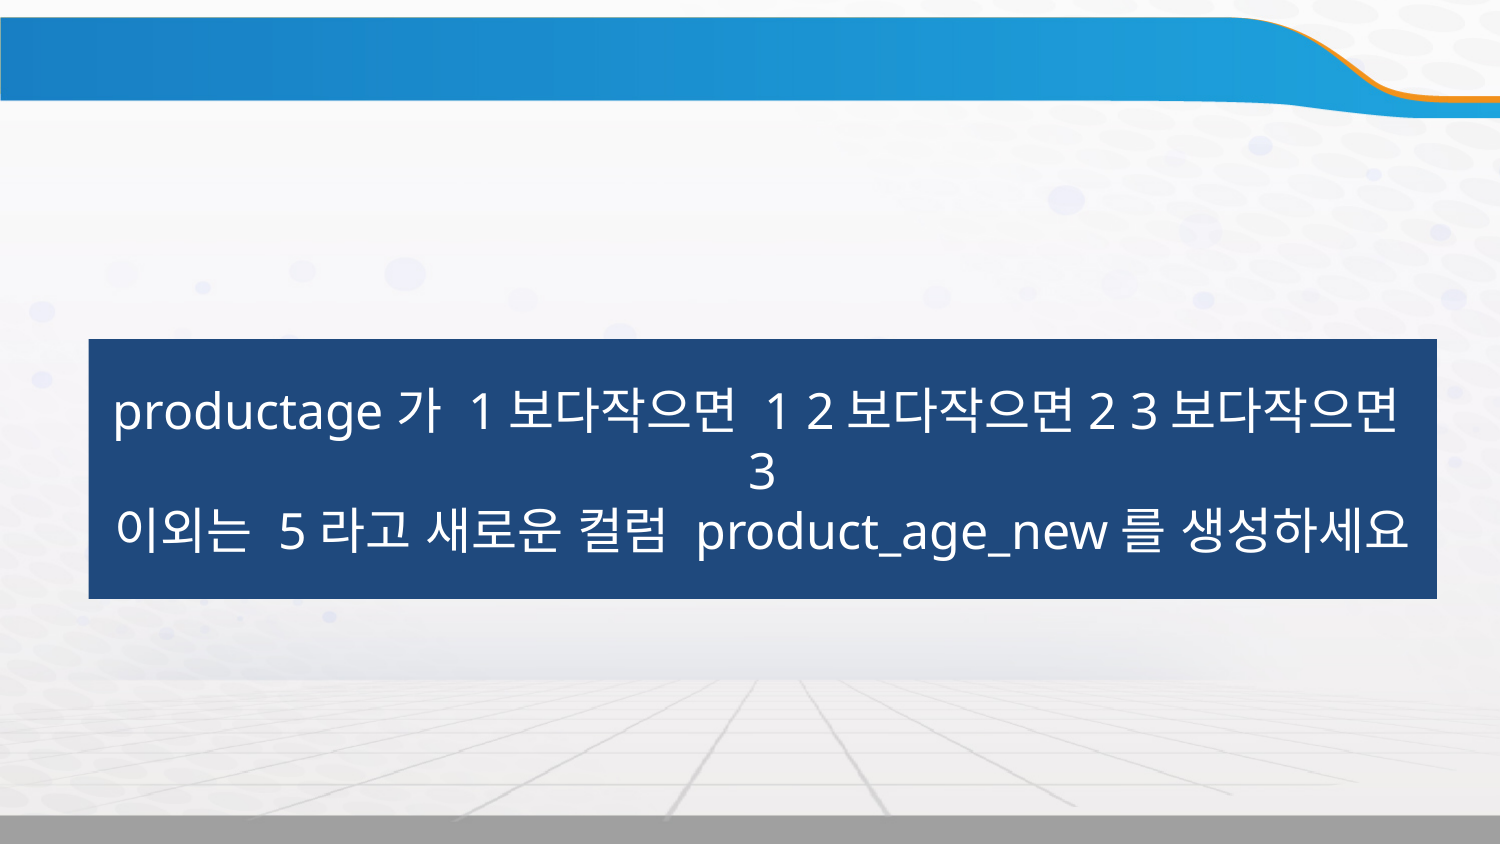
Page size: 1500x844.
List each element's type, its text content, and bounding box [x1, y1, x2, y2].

text_box productage가 1보다작으면 1 2보다작으면2 3보다작으면3 이외는 5라고 새로운 컬럼 product_age_new를 생성하세요 [88, 339, 1437, 599]
text_box 실습 [29, 0, 1175, 103]
picture [0, 0, 1500, 844]
